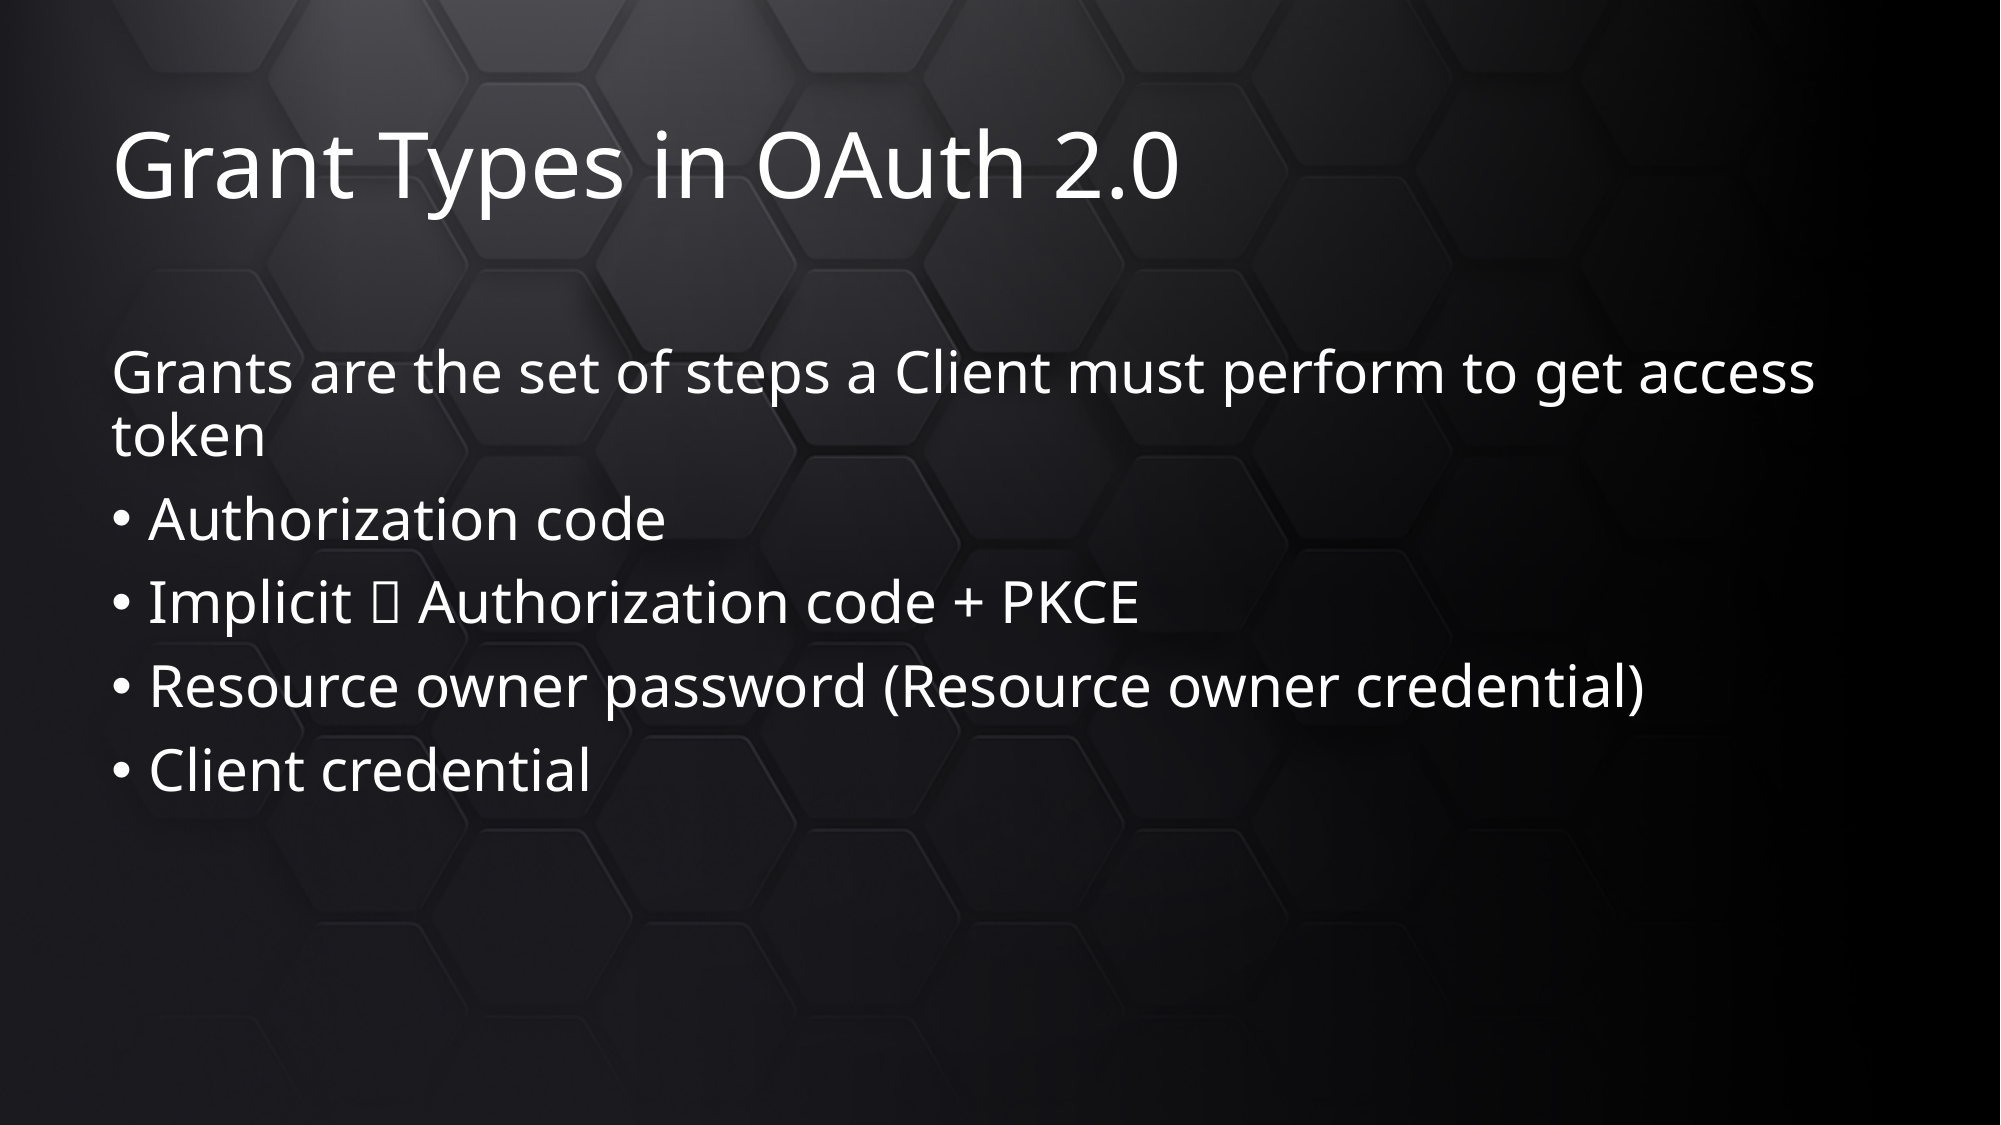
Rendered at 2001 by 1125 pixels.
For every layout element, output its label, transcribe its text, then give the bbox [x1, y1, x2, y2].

list Grants are the set of steps a Client must perform to get access token Authorization code Implicit  Authorization code + PKCE Resource owner password (Resource owner credential) Client credential [96, 335, 1883, 1062]
picture [0, 0, 2000, 1125]
title Grant Types in OAuth 2.0 [96, 60, 1520, 278]
